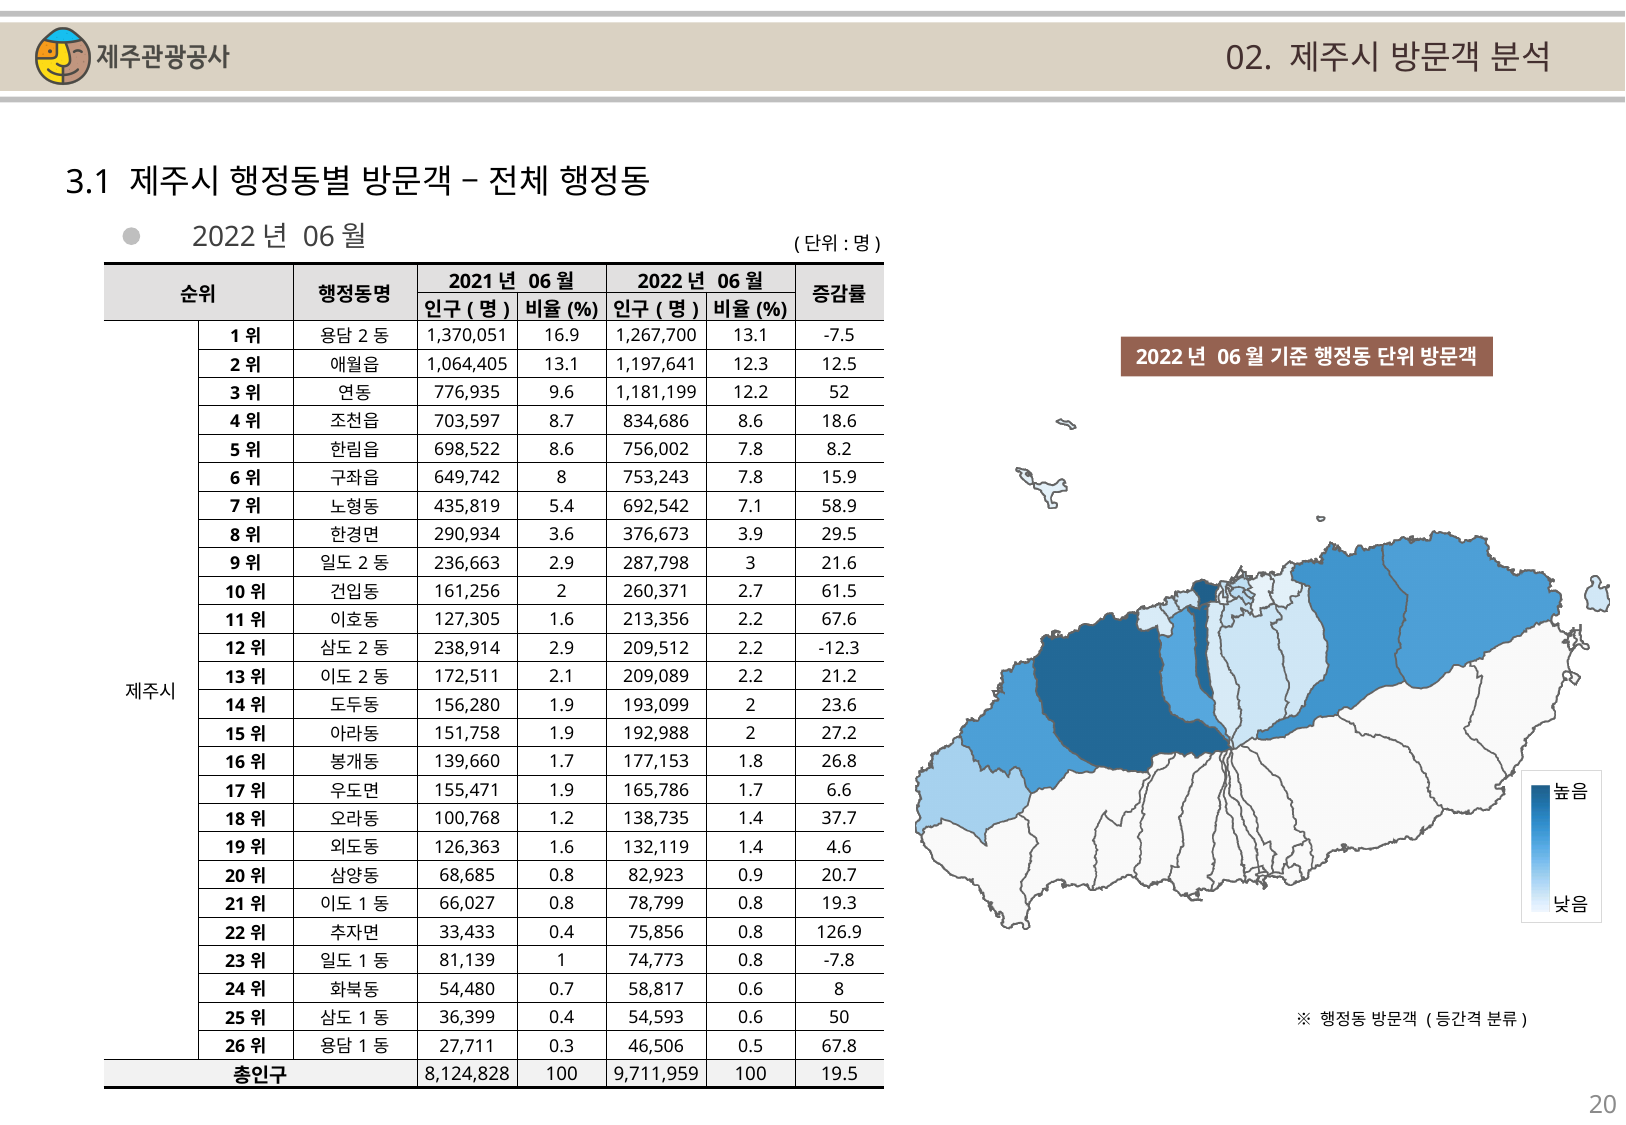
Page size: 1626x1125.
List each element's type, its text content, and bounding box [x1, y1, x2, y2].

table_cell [294, 889, 417, 917]
table_header 2022년 06월 [607, 265, 795, 292]
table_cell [607, 889, 706, 917]
table_cell 1.7 [707, 776, 795, 803]
table_cell 16.9 [518, 321, 606, 349]
table_cell 오라동 [294, 804, 417, 831]
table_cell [418, 946, 517, 973]
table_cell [707, 946, 795, 973]
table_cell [418, 918, 517, 945]
table_cell 177,153 [607, 747, 706, 775]
table_cell 일도2동 [294, 548, 417, 576]
table_cell 5위 [199, 435, 293, 462]
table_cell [707, 1003, 795, 1030]
table_cell 692,542 [607, 492, 706, 519]
table_cell 193,099 [607, 690, 706, 718]
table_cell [796, 832, 884, 860]
table_cell 8.2 [796, 435, 884, 462]
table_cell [418, 1031, 517, 1059]
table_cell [607, 1031, 706, 1059]
table_cell 구좌읍 [294, 463, 417, 491]
table_cell 5.4 [518, 492, 606, 519]
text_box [1521, 770, 1618, 925]
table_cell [199, 1031, 293, 1059]
table_cell 18위 [199, 804, 293, 831]
table_cell 776,935 [418, 378, 517, 405]
table_cell 9.6 [518, 378, 606, 405]
table_cell 834,686 [607, 406, 706, 434]
table_cell 67.6 [796, 605, 884, 633]
table_cell 인구(명) [607, 293, 706, 320]
table_cell 7위 [199, 492, 293, 519]
table_cell 건입동 [294, 577, 417, 604]
text_box 02. 제주시 방문객 분석 [1042, 28, 1595, 84]
table_cell 아라동 [294, 719, 417, 746]
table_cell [796, 1003, 884, 1030]
table_cell 연동 [294, 378, 417, 405]
table_cell 8.7 [518, 406, 606, 434]
table_cell 61.5 [796, 577, 884, 604]
table_cell 29.5 [796, 520, 884, 547]
table_cell 3.6 [518, 520, 606, 547]
table_cell 봉개동 [294, 747, 417, 775]
table_cell 435,819 [418, 492, 517, 519]
table_cell 8.6 [518, 435, 606, 462]
table_cell 도두동 [294, 690, 417, 718]
table_cell 제주시 [104, 321, 198, 1059]
table_cell 1.9 [518, 690, 606, 718]
table_header 증감률 [796, 265, 884, 320]
table_cell 12.3 [707, 350, 795, 377]
table_cell 8 [518, 463, 606, 491]
table_cell 1,181,199 [607, 378, 706, 405]
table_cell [418, 889, 517, 917]
table_cell 236,663 [418, 548, 517, 576]
table_cell 2.9 [518, 548, 606, 576]
table_cell 9위 [199, 548, 293, 576]
table_cell 3 [707, 548, 795, 576]
table_cell 23.6 [796, 690, 884, 718]
table_cell 1,370,051 [418, 321, 517, 349]
table_cell 1위 [199, 321, 293, 349]
text_box (단위:명) [779, 224, 896, 262]
table_cell 260,371 [607, 577, 706, 604]
table_header 2021년 06월 [418, 265, 606, 292]
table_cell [518, 1031, 606, 1059]
table_cell 1.2 [518, 804, 606, 831]
table_cell 인구(명) [418, 293, 517, 320]
table_cell 213,356 [607, 605, 706, 633]
table_cell 2.9 [518, 634, 606, 661]
table_cell 127,305 [418, 605, 517, 633]
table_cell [104, 1060, 417, 1086]
table_cell 15.9 [796, 463, 884, 491]
table_cell 비율(%) [707, 293, 795, 320]
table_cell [418, 861, 517, 888]
picture [915, 236, 1610, 1112]
table_cell 우도면 [294, 776, 417, 803]
table_cell 12.5 [796, 350, 884, 377]
table_cell 12.2 [707, 378, 795, 405]
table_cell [518, 832, 606, 860]
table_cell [294, 1031, 417, 1059]
table_cell 26.8 [796, 747, 884, 775]
table_cell 37.7 [796, 804, 884, 831]
table_cell 애월읍 [294, 350, 417, 377]
table_cell 16위 [199, 747, 293, 775]
table_cell 21.6 [796, 548, 884, 576]
table_cell 4위 [199, 406, 293, 434]
text_box 2022년 06월 [176, 210, 383, 260]
table_cell 2 [707, 690, 795, 718]
table_cell 삼도2동 [294, 634, 417, 661]
table_cell 한경면 [294, 520, 417, 547]
table_cell 2위 [199, 350, 293, 377]
table_cell 2 [518, 577, 606, 604]
table_cell 8.6 [707, 406, 795, 434]
table_cell 노형동 [294, 492, 417, 519]
table_cell 161,256 [418, 577, 517, 604]
table_cell 이도2동 [294, 662, 417, 689]
table_cell 13.1 [707, 321, 795, 349]
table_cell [607, 974, 706, 1002]
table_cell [418, 832, 517, 860]
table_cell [796, 1060, 884, 1086]
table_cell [518, 946, 606, 973]
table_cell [796, 946, 884, 973]
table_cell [294, 918, 417, 945]
table_cell 7.8 [707, 463, 795, 491]
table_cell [294, 946, 417, 973]
table_cell 12위 [199, 634, 293, 661]
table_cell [607, 1060, 706, 1086]
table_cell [607, 946, 706, 973]
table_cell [199, 918, 293, 945]
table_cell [294, 861, 417, 888]
table_cell 13.1 [518, 350, 606, 377]
table_cell 13위 [199, 662, 293, 689]
table_cell 3위 [199, 378, 293, 405]
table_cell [518, 861, 606, 888]
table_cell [707, 889, 795, 917]
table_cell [294, 1003, 417, 1030]
table_cell 14위 [199, 690, 293, 718]
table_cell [294, 832, 417, 860]
table_cell 27.2 [796, 719, 884, 746]
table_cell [518, 1060, 606, 1086]
table_cell 11위 [199, 605, 293, 633]
text_box [121, 226, 141, 246]
table_cell 1.4 [707, 804, 795, 831]
table_cell 1,267,700 [607, 321, 706, 349]
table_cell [418, 974, 517, 1002]
table_cell 156,280 [418, 690, 517, 718]
table_cell 151,758 [418, 719, 517, 746]
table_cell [707, 918, 795, 945]
table_header 행정동명 [294, 265, 417, 320]
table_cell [518, 974, 606, 1002]
table_cell 1.7 [518, 747, 606, 775]
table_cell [796, 861, 884, 888]
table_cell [518, 918, 606, 945]
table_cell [607, 1003, 706, 1030]
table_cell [199, 889, 293, 917]
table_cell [607, 861, 706, 888]
table_cell 100,768 [418, 804, 517, 831]
table_cell 3.9 [707, 520, 795, 547]
table_cell 19위 [199, 832, 293, 860]
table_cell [518, 1003, 606, 1030]
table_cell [294, 974, 417, 1002]
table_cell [796, 889, 884, 917]
table_cell 6위 [199, 463, 293, 491]
table_cell 6.6 [796, 776, 884, 803]
table_cell 8위 [199, 520, 293, 547]
table_cell 649,742 [418, 463, 517, 491]
table_cell 2.2 [707, 662, 795, 689]
table_cell 15위 [199, 719, 293, 746]
table_cell 7.1 [707, 492, 795, 519]
table_cell 753,243 [607, 463, 706, 491]
table_cell 1.9 [518, 719, 606, 746]
table_cell 1,197,641 [607, 350, 706, 377]
table_cell 17위 [199, 776, 293, 803]
table_cell 52 [796, 378, 884, 405]
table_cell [707, 1060, 795, 1086]
table_cell 172,511 [418, 662, 517, 689]
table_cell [199, 946, 293, 973]
text_box 3.1 제주시 행정동별 방문객 – 전체 행정동 [50, 152, 1144, 208]
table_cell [707, 861, 795, 888]
table_cell 290,934 [418, 520, 517, 547]
picture [31, 26, 232, 87]
table_cell 2.2 [707, 634, 795, 661]
table_cell 155,471 [418, 776, 517, 803]
table_cell -12.3 [796, 634, 884, 661]
table_cell 2 [707, 719, 795, 746]
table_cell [418, 1003, 517, 1030]
table_cell 1,064,405 [418, 350, 517, 377]
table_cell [707, 974, 795, 1002]
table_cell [796, 974, 884, 1002]
table_cell 287,798 [607, 548, 706, 576]
table_cell 756,002 [607, 435, 706, 462]
table_cell 한림읍 [294, 435, 417, 462]
table_cell -7.5 [796, 321, 884, 349]
table_cell 21.2 [796, 662, 884, 689]
table_cell 18.6 [796, 406, 884, 434]
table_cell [796, 1031, 884, 1059]
table_cell 2.7 [707, 577, 795, 604]
table_header 순위 [104, 265, 293, 320]
table_cell 2.1 [518, 662, 606, 689]
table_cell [707, 1031, 795, 1059]
table_cell 703,597 [418, 406, 517, 434]
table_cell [199, 861, 293, 888]
table_cell 1.6 [518, 605, 606, 633]
table_cell 238,914 [418, 634, 517, 661]
table_cell 1.8 [707, 747, 795, 775]
table_cell 10위 [199, 577, 293, 604]
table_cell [518, 889, 606, 917]
table_cell 165,786 [607, 776, 706, 803]
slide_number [1251, 1063, 1618, 1123]
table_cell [418, 1060, 517, 1086]
table_cell 7.8 [707, 435, 795, 462]
table_cell 1.9 [518, 776, 606, 803]
table_cell 2.2 [707, 605, 795, 633]
table_cell 209,089 [607, 662, 706, 689]
table_cell 376,673 [607, 520, 706, 547]
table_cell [796, 918, 884, 945]
table_cell 조천읍 [294, 406, 417, 434]
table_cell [199, 1003, 293, 1030]
table_cell 이호동 [294, 605, 417, 633]
table_cell 192,988 [607, 719, 706, 746]
table_cell 58.9 [796, 492, 884, 519]
table_cell 209,512 [607, 634, 706, 661]
table_cell 698,522 [418, 435, 517, 462]
table_cell 용담2동 [294, 321, 417, 349]
table_cell 139,660 [418, 747, 517, 775]
table_cell 138,735 [607, 804, 706, 831]
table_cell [707, 832, 795, 860]
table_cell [607, 832, 706, 860]
table_cell 비율(%) [518, 293, 606, 320]
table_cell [199, 974, 293, 1002]
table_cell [607, 918, 706, 945]
